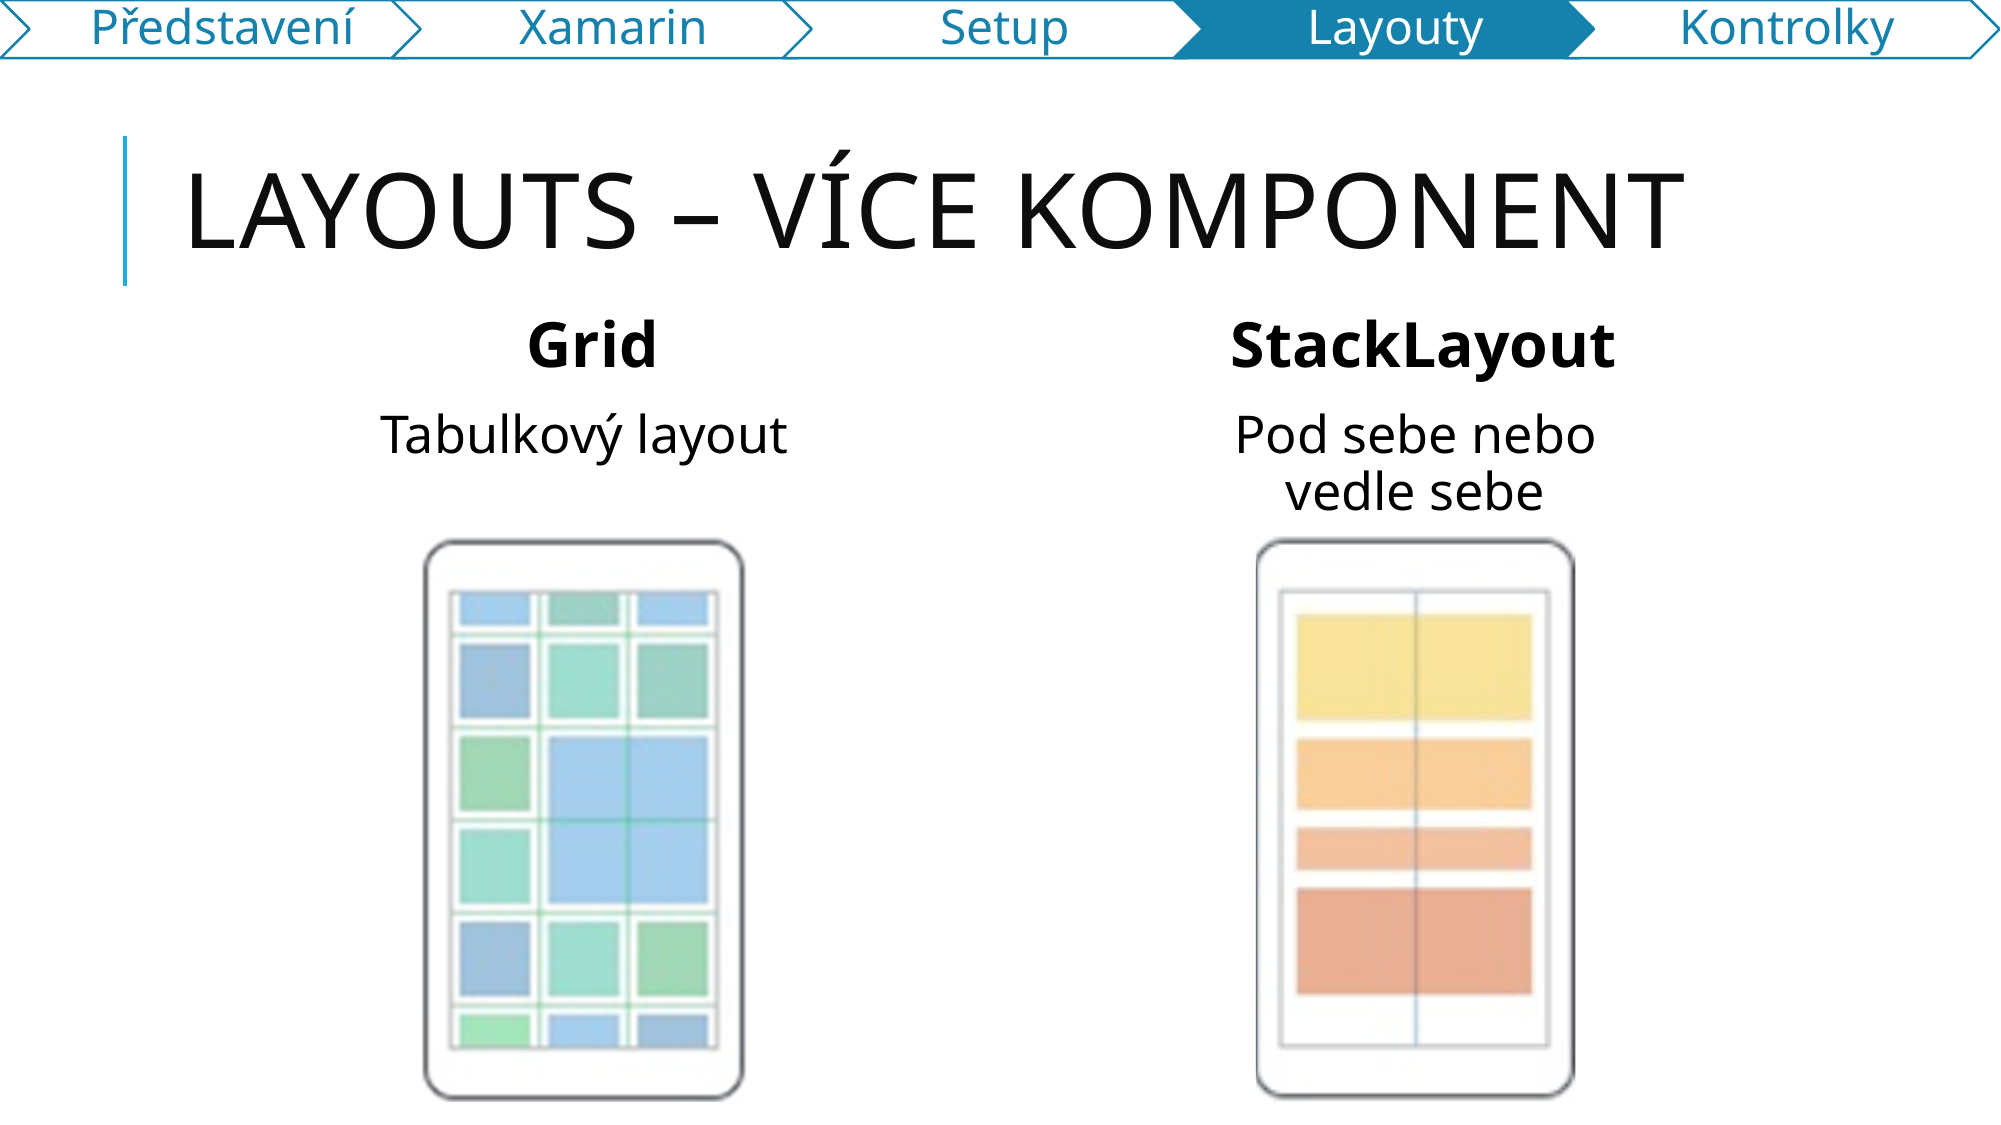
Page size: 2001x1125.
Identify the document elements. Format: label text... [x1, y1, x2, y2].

list Grid Tabulkový layout [337, 297, 832, 1067]
picture [421, 536, 748, 1102]
text_box StackLayout Pod sebe nebo vedle sebe [1168, 297, 1663, 1067]
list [0, 0, 2000, 59]
picture [1255, 536, 1576, 1102]
title Layouts – více komponent [168, 96, 1763, 342]
